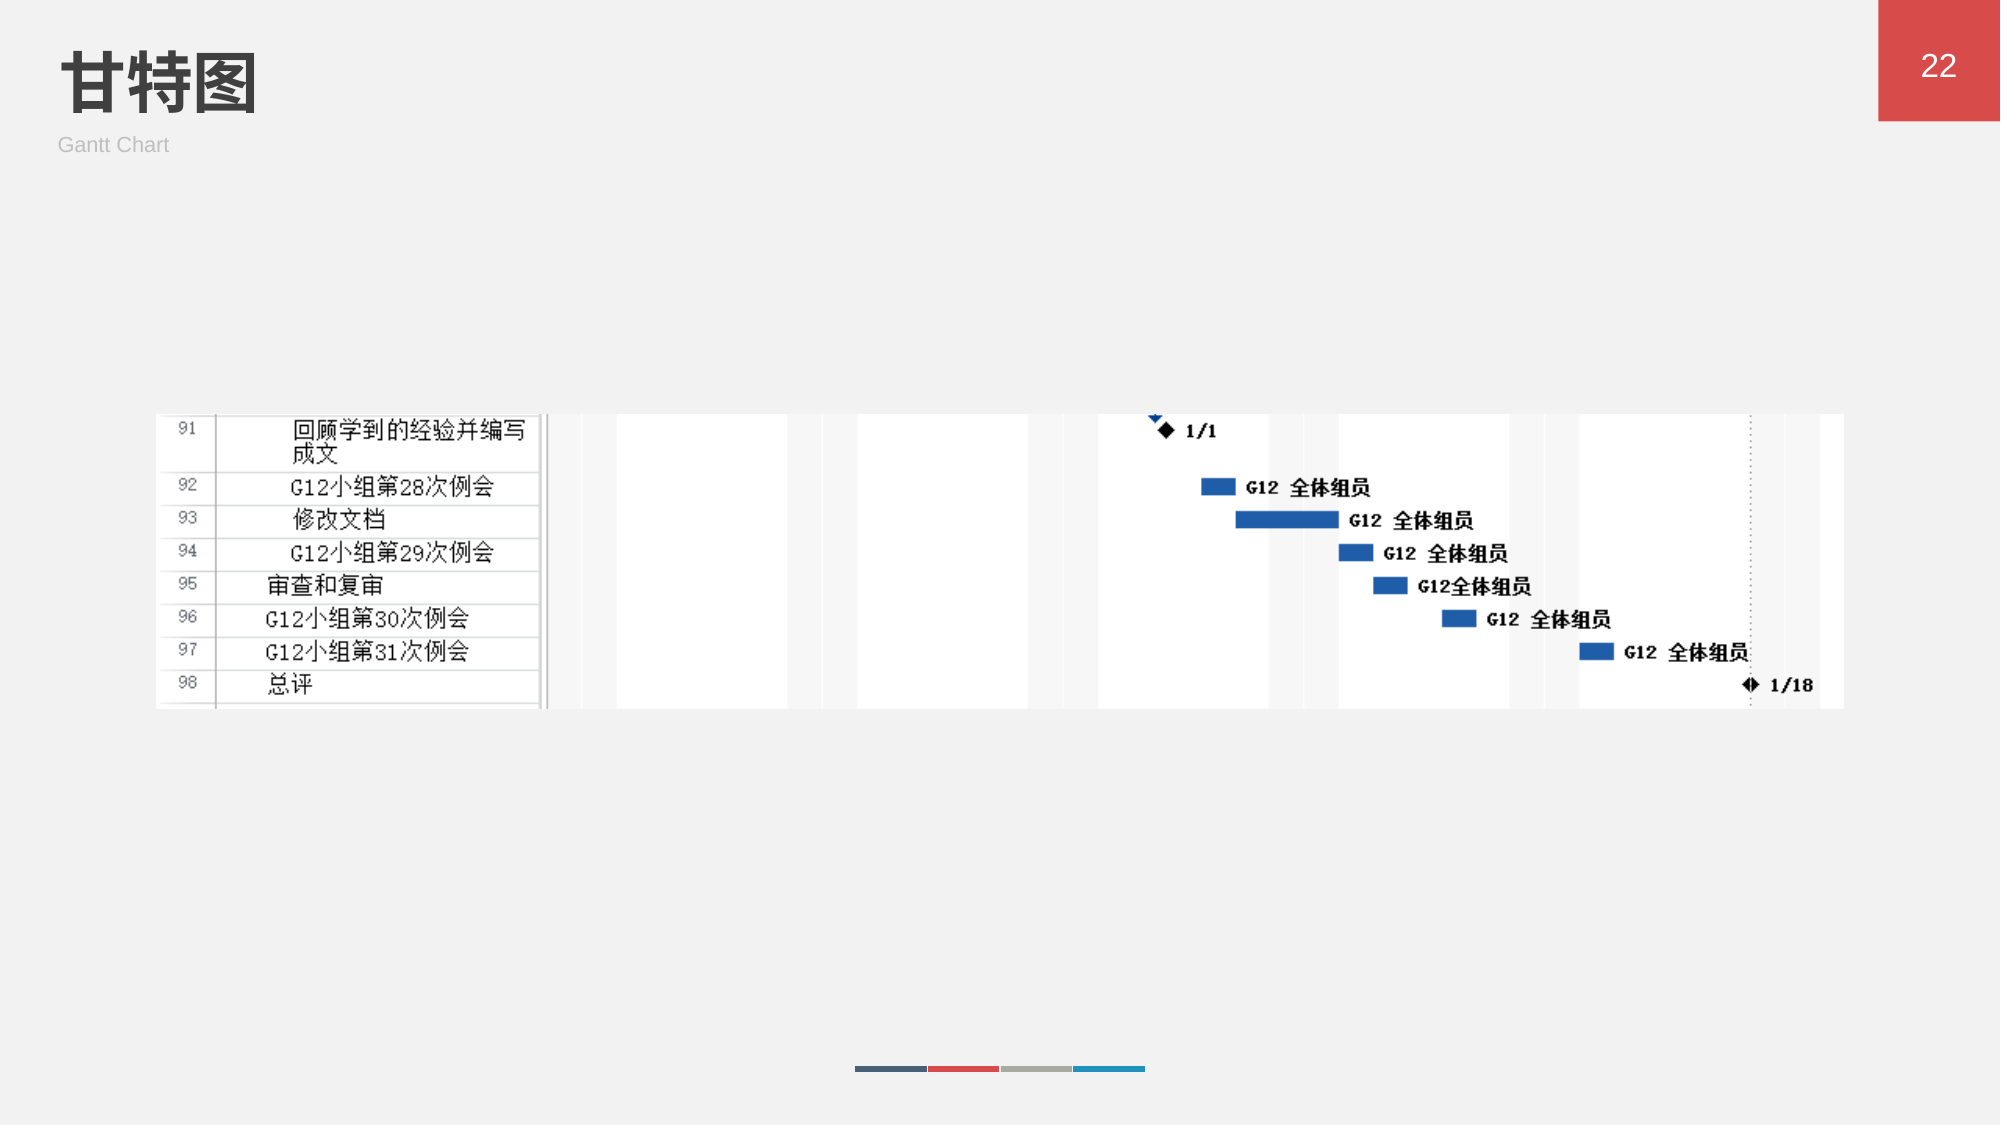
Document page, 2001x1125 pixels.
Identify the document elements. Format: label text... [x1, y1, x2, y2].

picture [156, 414, 1844, 709]
slide_number 22 [1878, 34, 2000, 95]
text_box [42, 33, 1227, 167]
